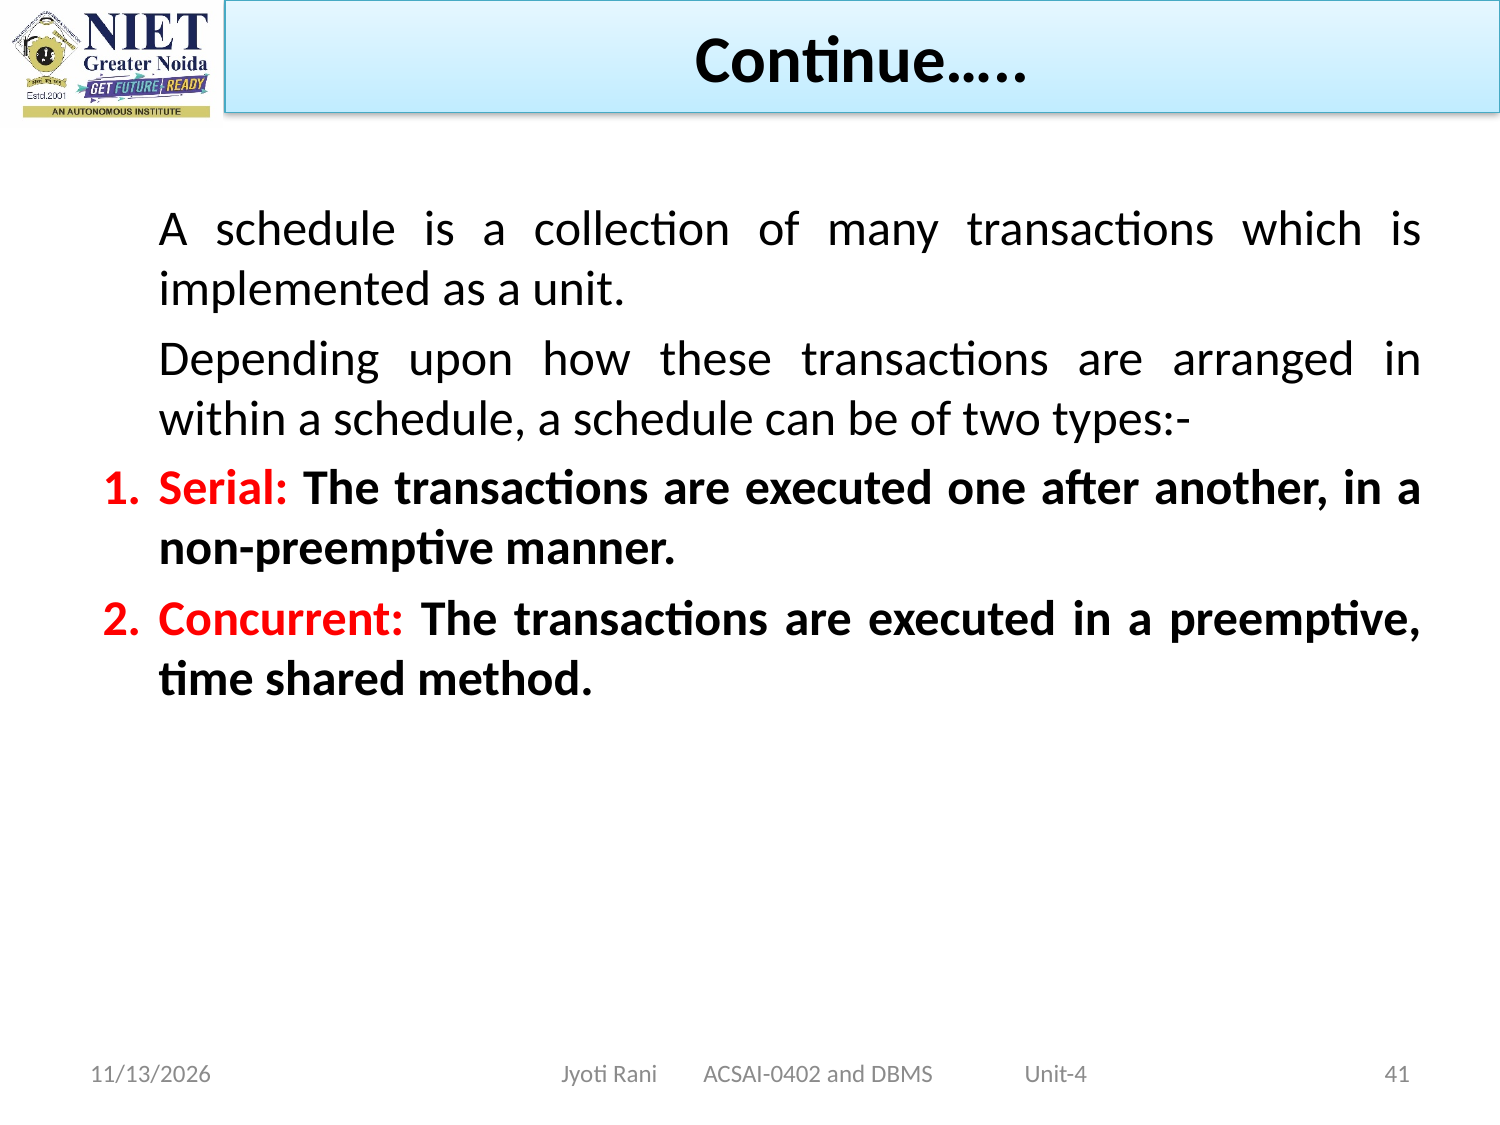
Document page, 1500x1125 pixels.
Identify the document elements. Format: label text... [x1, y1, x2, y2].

text_box Continue….. [226, 0, 1500, 113]
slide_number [75, 1042, 412, 1103]
picture [0, 0, 224, 129]
slide_number 41 [1074, 1042, 1425, 1103]
list A schedule is a collection of many transactions which is implemented as a unit. Depending upon how these transactions are arranged in within a schedule, a schedule can be of two types:- Serial: The transactions are executed one after another, in a non-preemptive manner. Concurrent: The transactions are executed in a preemptive, time shared method. [87, 187, 1438, 1043]
footer Jyoti Rani ACSAI-0402 and DBMS Unit-4 [412, 1042, 1074, 1103]
